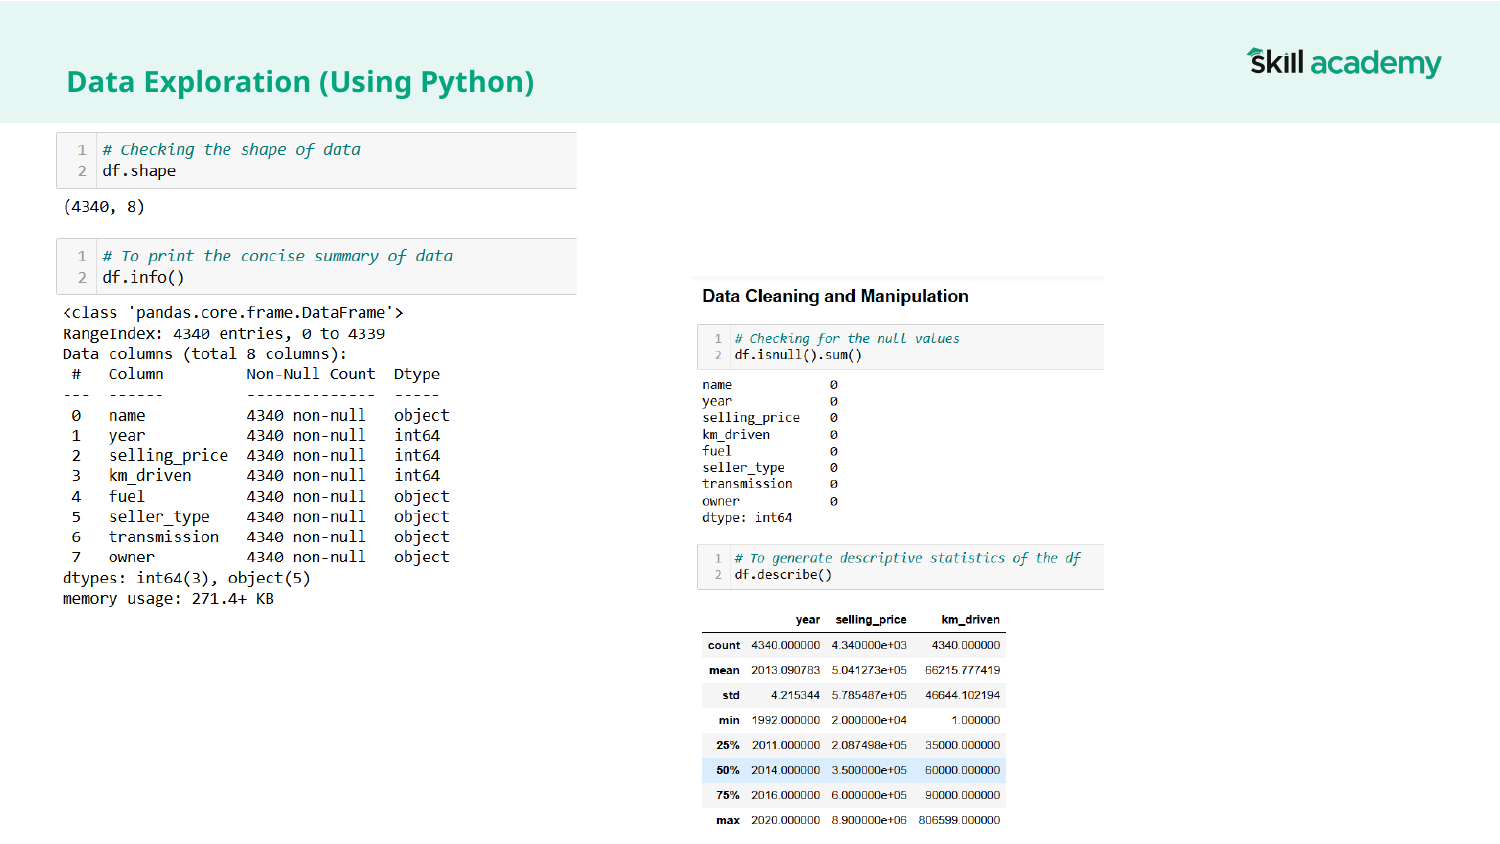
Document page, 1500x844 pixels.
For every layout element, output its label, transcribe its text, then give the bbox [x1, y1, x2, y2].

picture [691, 276, 1105, 844]
title Data Exploration (Using Python) [51, 48, 1449, 125]
picture [50, 124, 577, 634]
